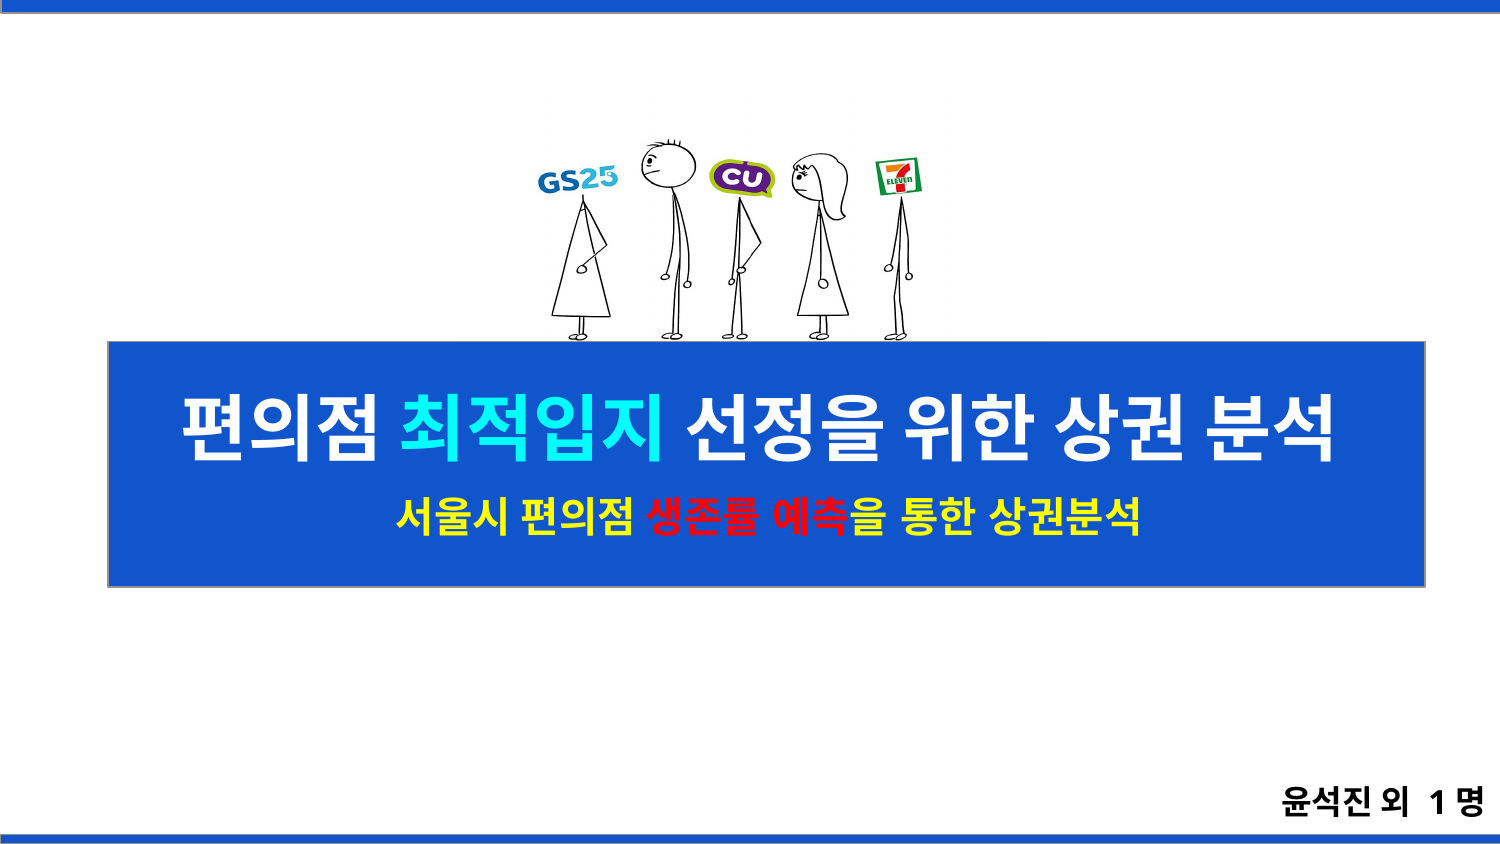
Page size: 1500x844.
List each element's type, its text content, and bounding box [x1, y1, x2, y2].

text_box [1413, 341, 1425, 475]
text_box [0, 834, 1500, 844]
title 편의점 최적입지 선정을 위한 상권 분석 [107, 318, 1413, 535]
text_box 윤석진 외 1명 [740, 700, 1500, 834]
text_box [107, 535, 1425, 587]
text_box 서울시 편의점 생존률 예측을 통한 상권분석 [380, 475, 1500, 559]
picture [452, 90, 1049, 370]
text_box [1, 0, 1500, 14]
